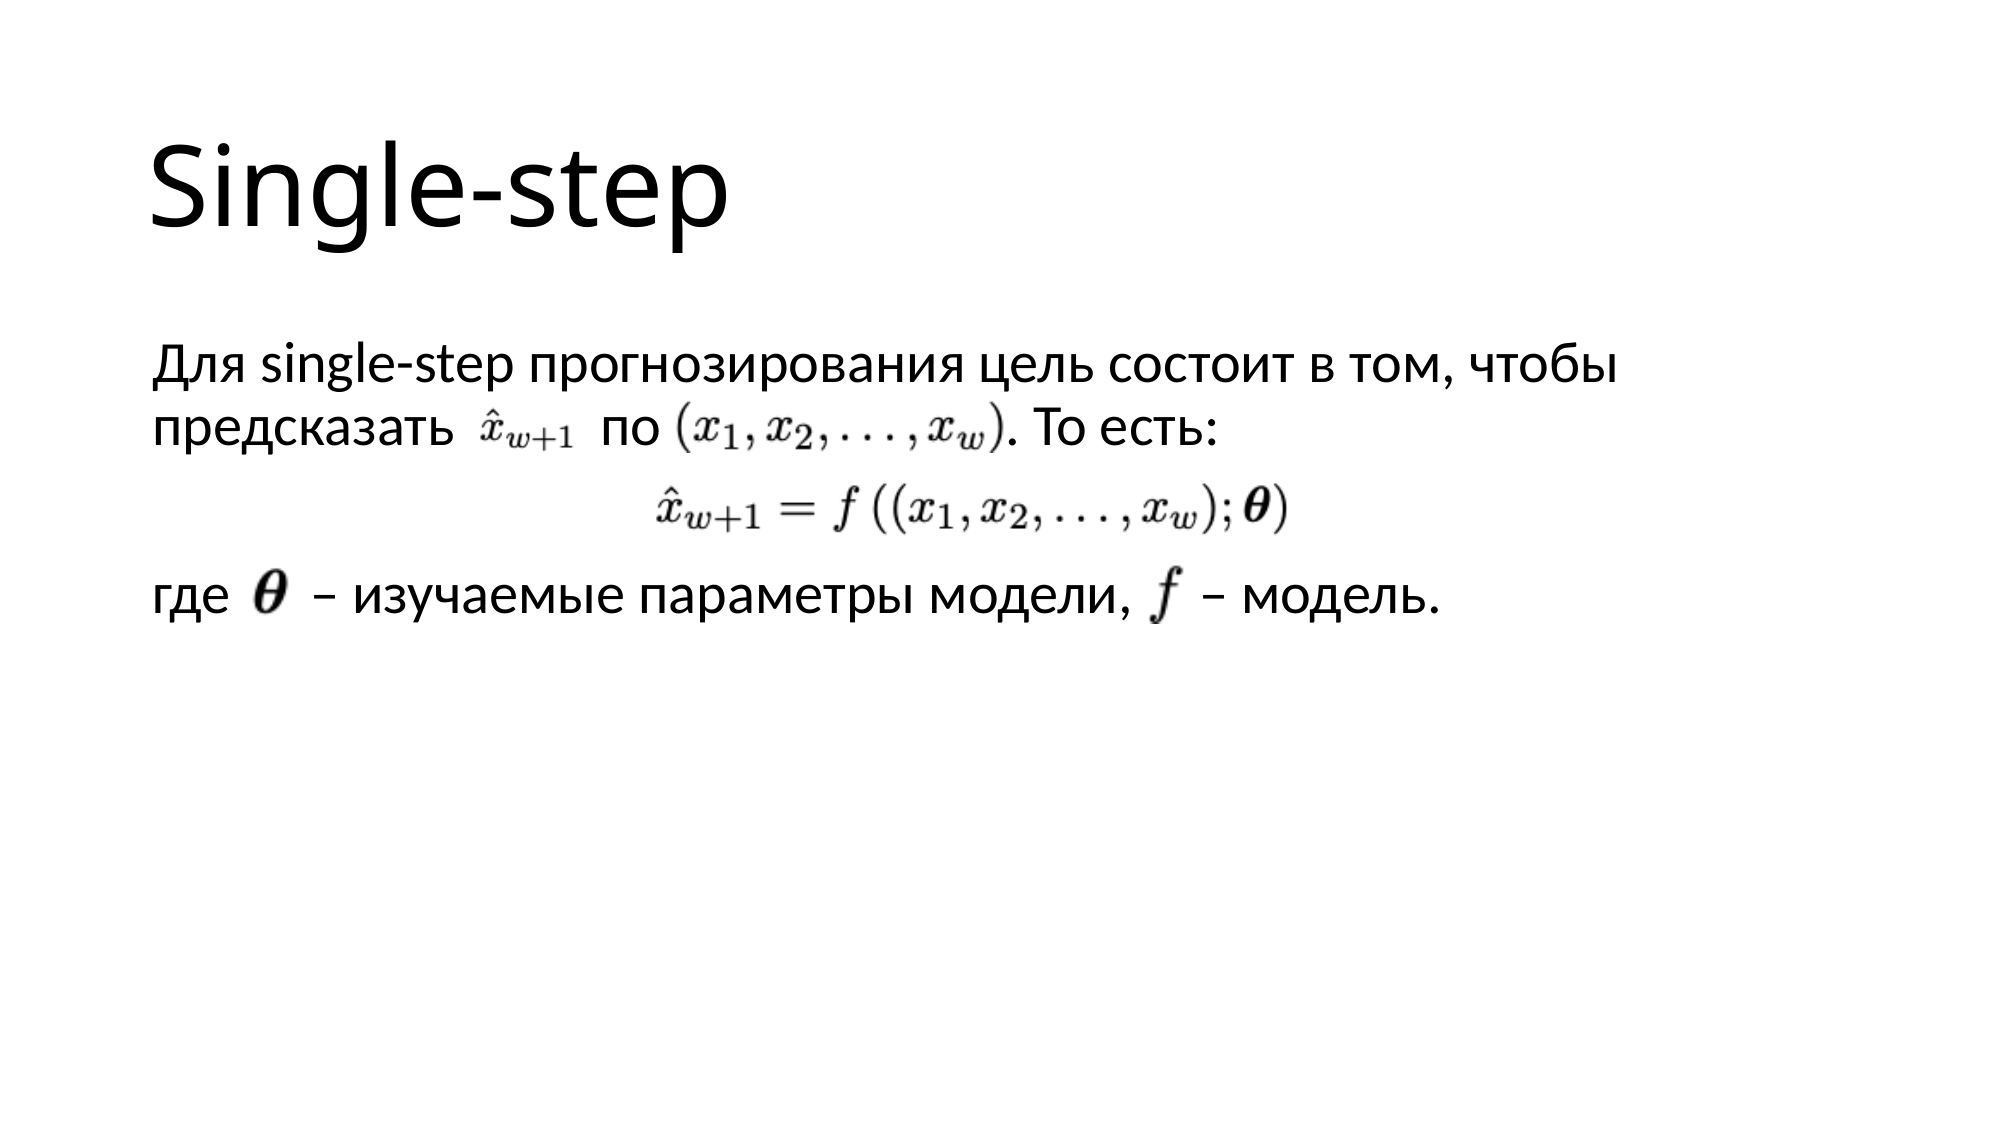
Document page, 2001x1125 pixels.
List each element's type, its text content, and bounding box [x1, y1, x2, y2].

picture [631, 460, 1314, 553]
list Для single-step прогнозирования цель состоит в том, чтобы предсказать по . То есть: где – изучаемые параметры модели, – модель. [137, 324, 1863, 662]
title Single-step [132, 63, 1648, 259]
picture [473, 399, 583, 464]
picture [674, 397, 1007, 453]
picture [1142, 560, 1190, 624]
picture [247, 550, 295, 622]
